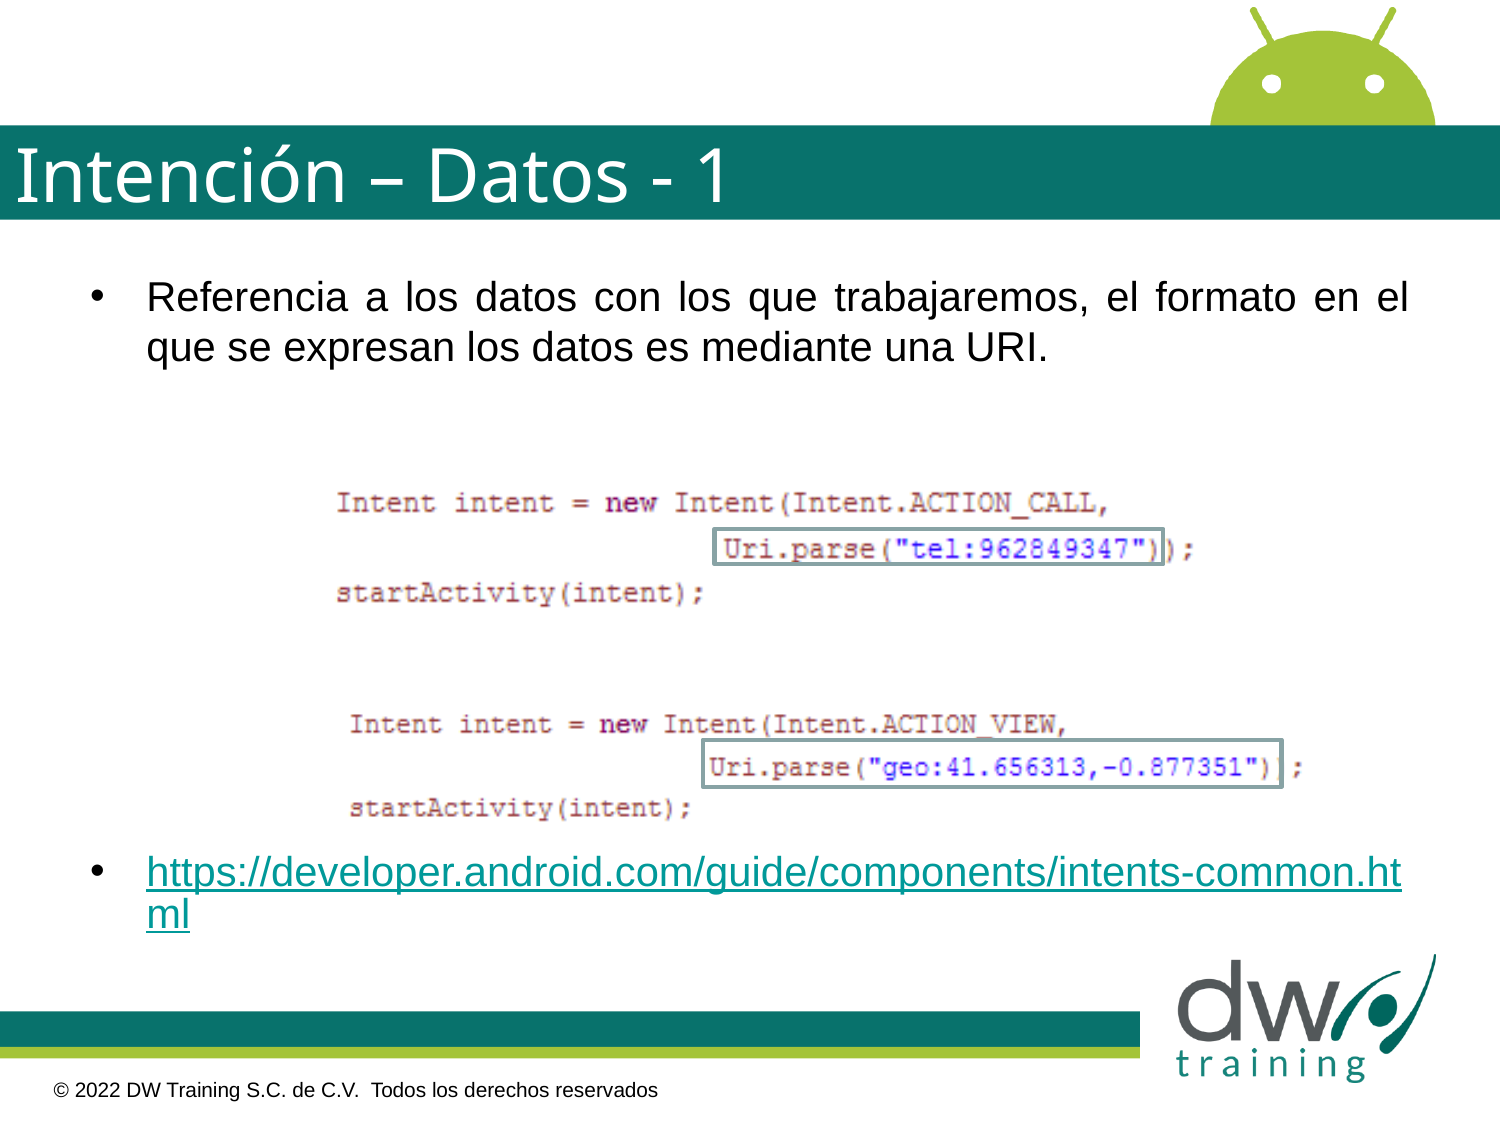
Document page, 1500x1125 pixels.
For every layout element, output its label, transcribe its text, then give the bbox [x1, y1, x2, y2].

list Referencia a los datos con los que trabajaremos, el formato en el que se expresan los datos es mediante una URI. https://developer.android.com/guide/components/intents-common.html [75, 262, 1425, 1005]
picture [336, 703, 1330, 835]
picture [324, 481, 1256, 622]
picture [1210, 7, 1436, 125]
picture [1175, 954, 1436, 1083]
title Intención – Datos - 1 [0, 125, 1199, 220]
